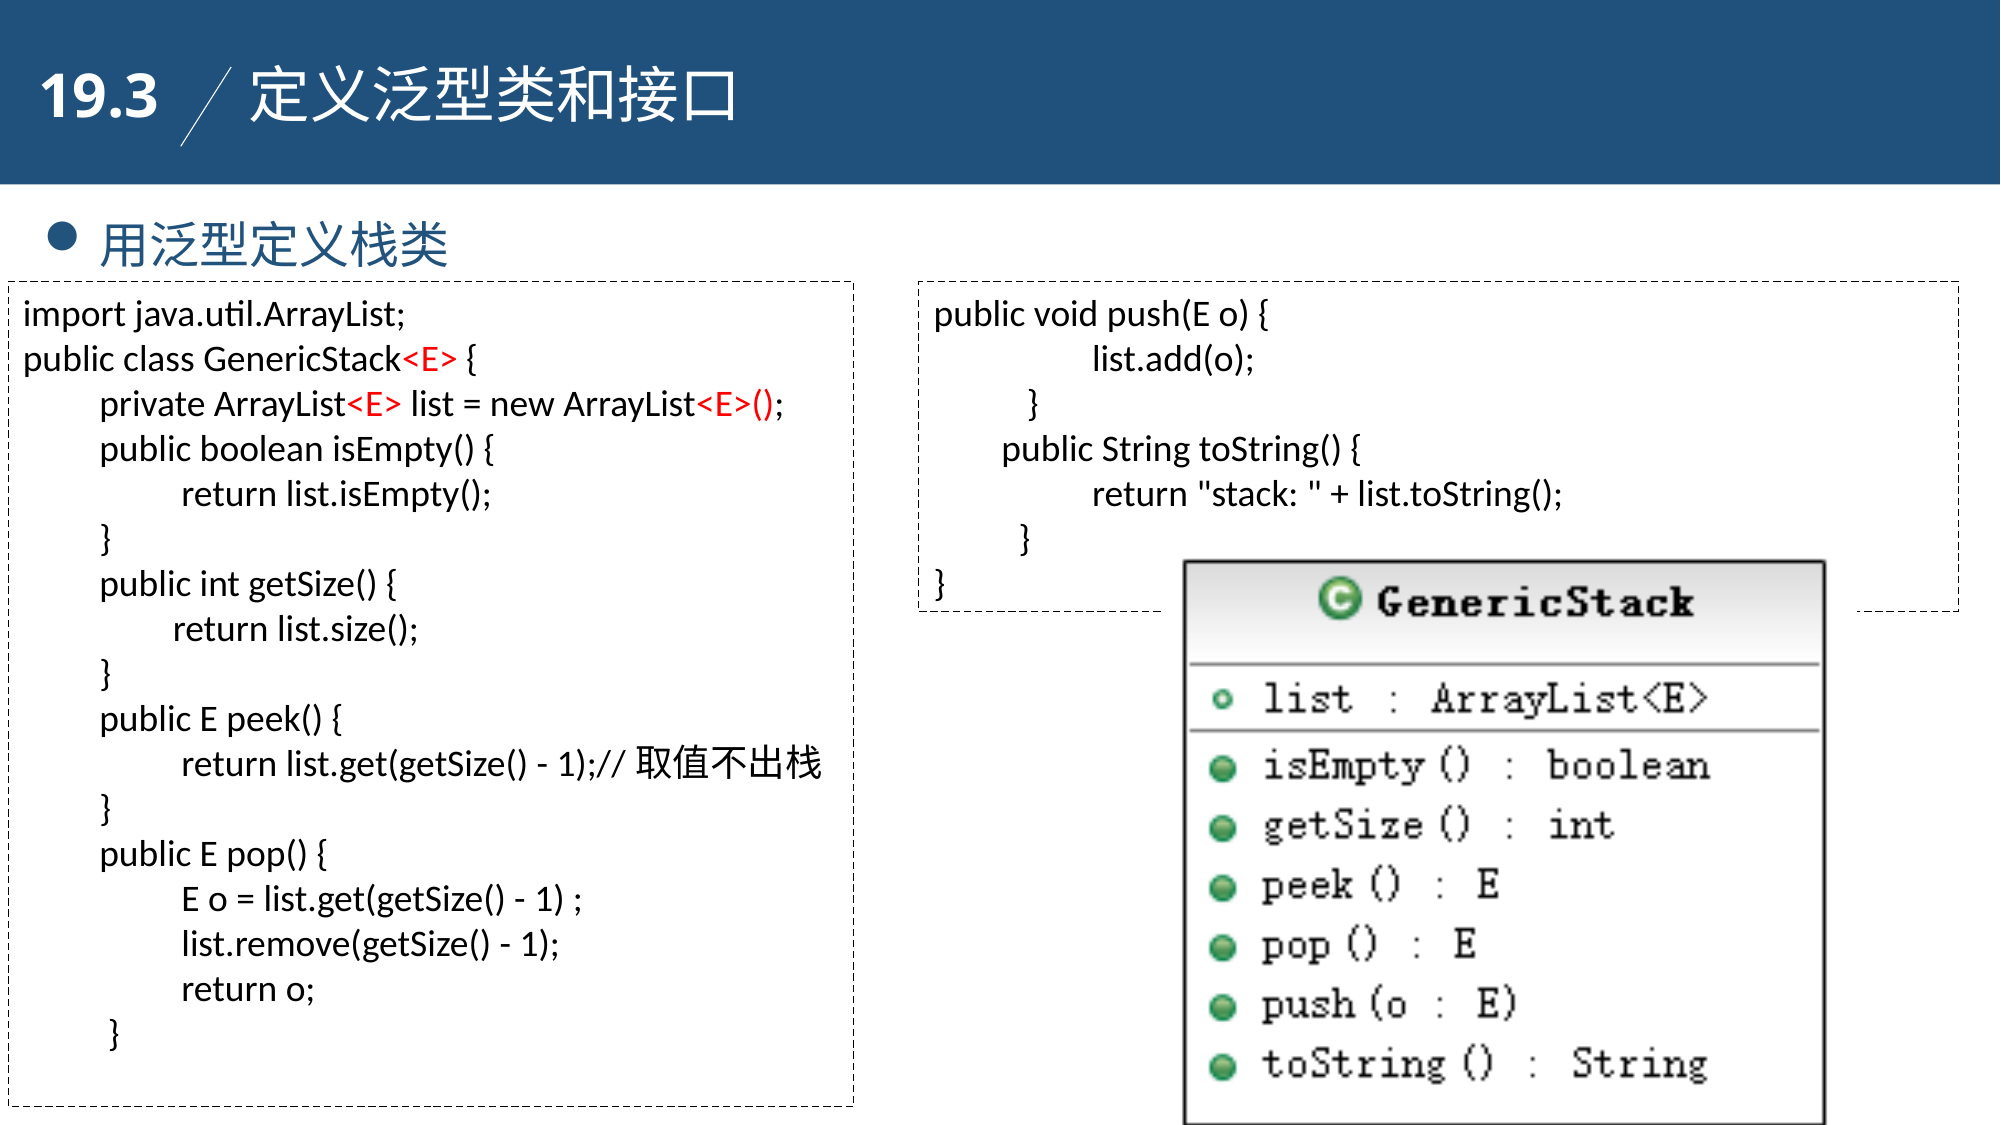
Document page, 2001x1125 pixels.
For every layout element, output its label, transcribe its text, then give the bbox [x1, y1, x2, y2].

list 19.3 [23, 57, 200, 139]
list 定义泛型类和接口 [234, 57, 987, 139]
picture [1161, 551, 1857, 1125]
text_box public void push(E o) { list.add(o); } public String toString() { return "stack: " + list.toString(); } } [918, 281, 1959, 612]
text_box import java.util.ArrayList; public class GenericStack<E> { private ArrayList<E> list = new ArrayList<E>(); public boolean isEmpty() { return list.isEmpty(); } public int getSize() { return list.size(); } public E peek() { return list.get(getSize() - 1);//取值不出栈 } public E pop() { E o = list.get(getSize() - 1) ; list.remove(getSize() - 1); return o; } [8, 281, 854, 1107]
text_box 用泛型定义栈类 [28, 175, 1968, 281]
